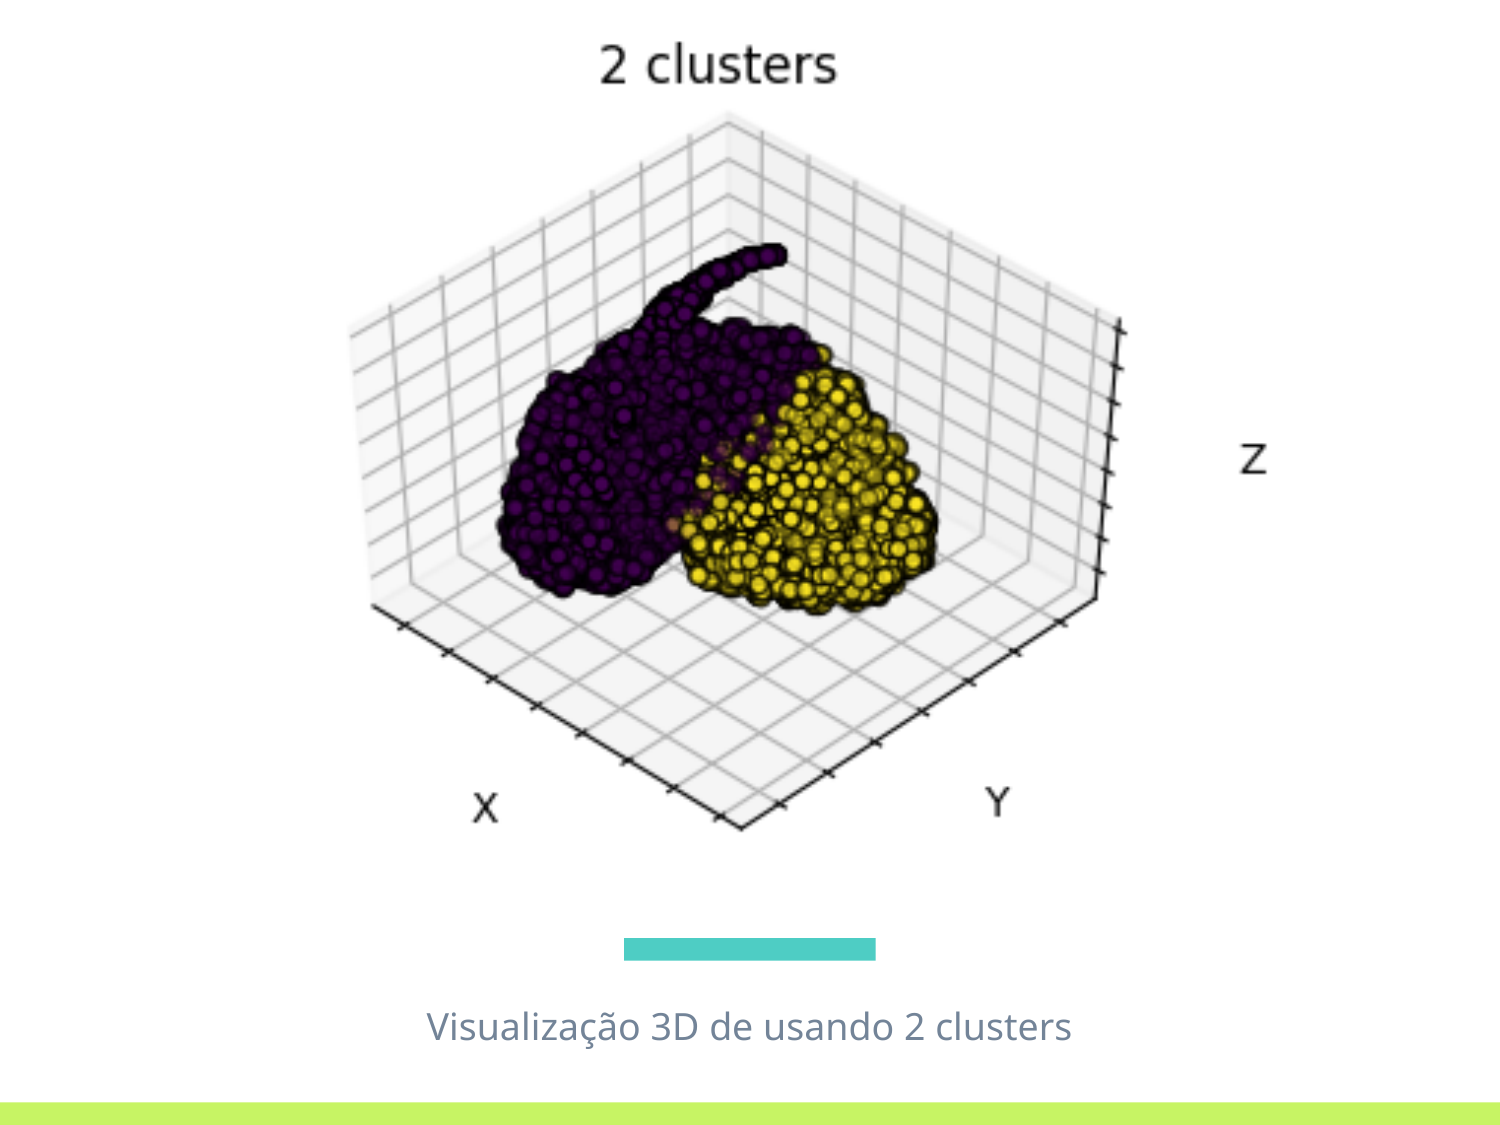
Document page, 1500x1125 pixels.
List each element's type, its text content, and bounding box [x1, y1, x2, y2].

picture [159, 37, 1341, 924]
list Visualização 3D de usando 2 clusters [75, 948, 1425, 1103]
